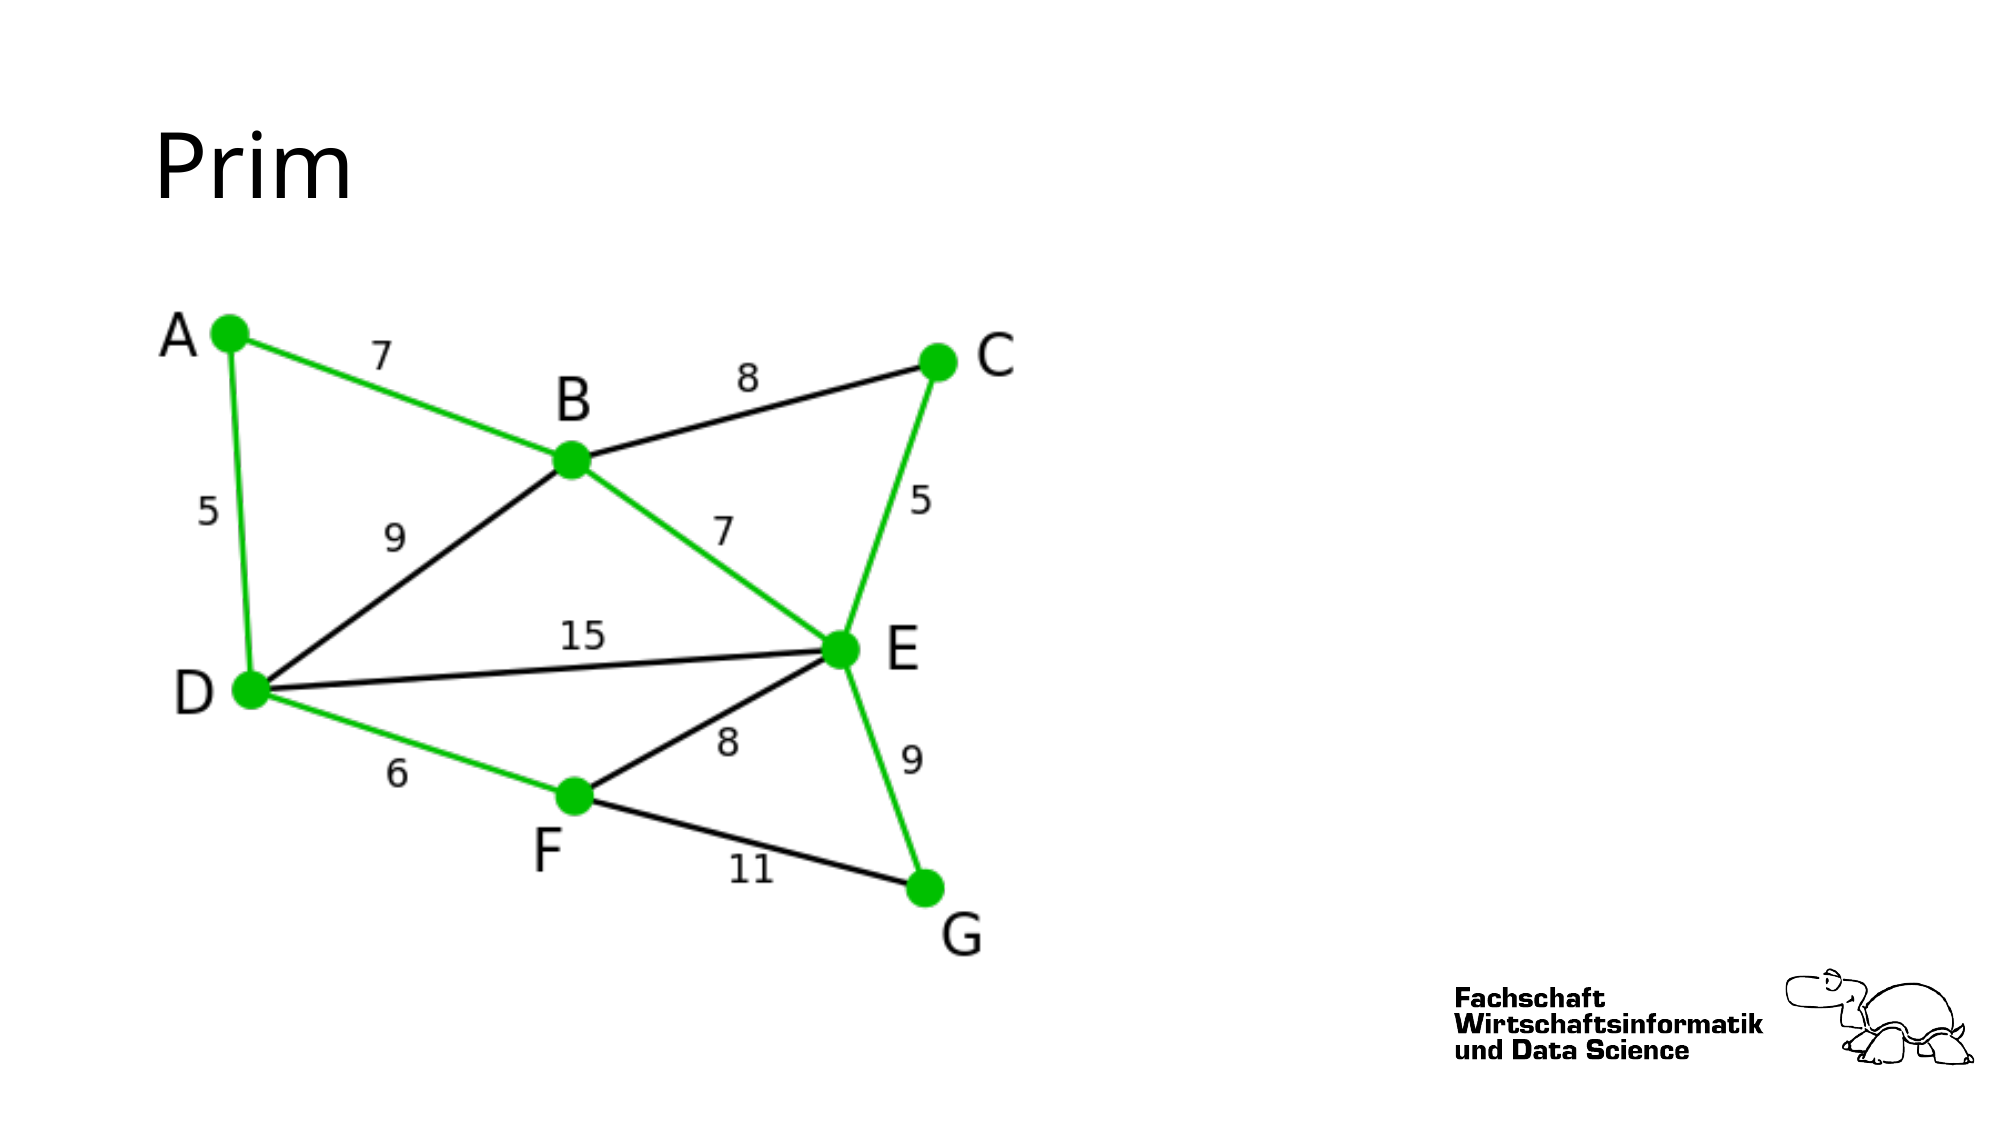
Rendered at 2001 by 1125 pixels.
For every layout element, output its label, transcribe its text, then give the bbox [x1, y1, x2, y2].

picture [1438, 958, 1983, 1076]
picture [137, 277, 1025, 1021]
title Prim [137, 59, 1863, 278]
